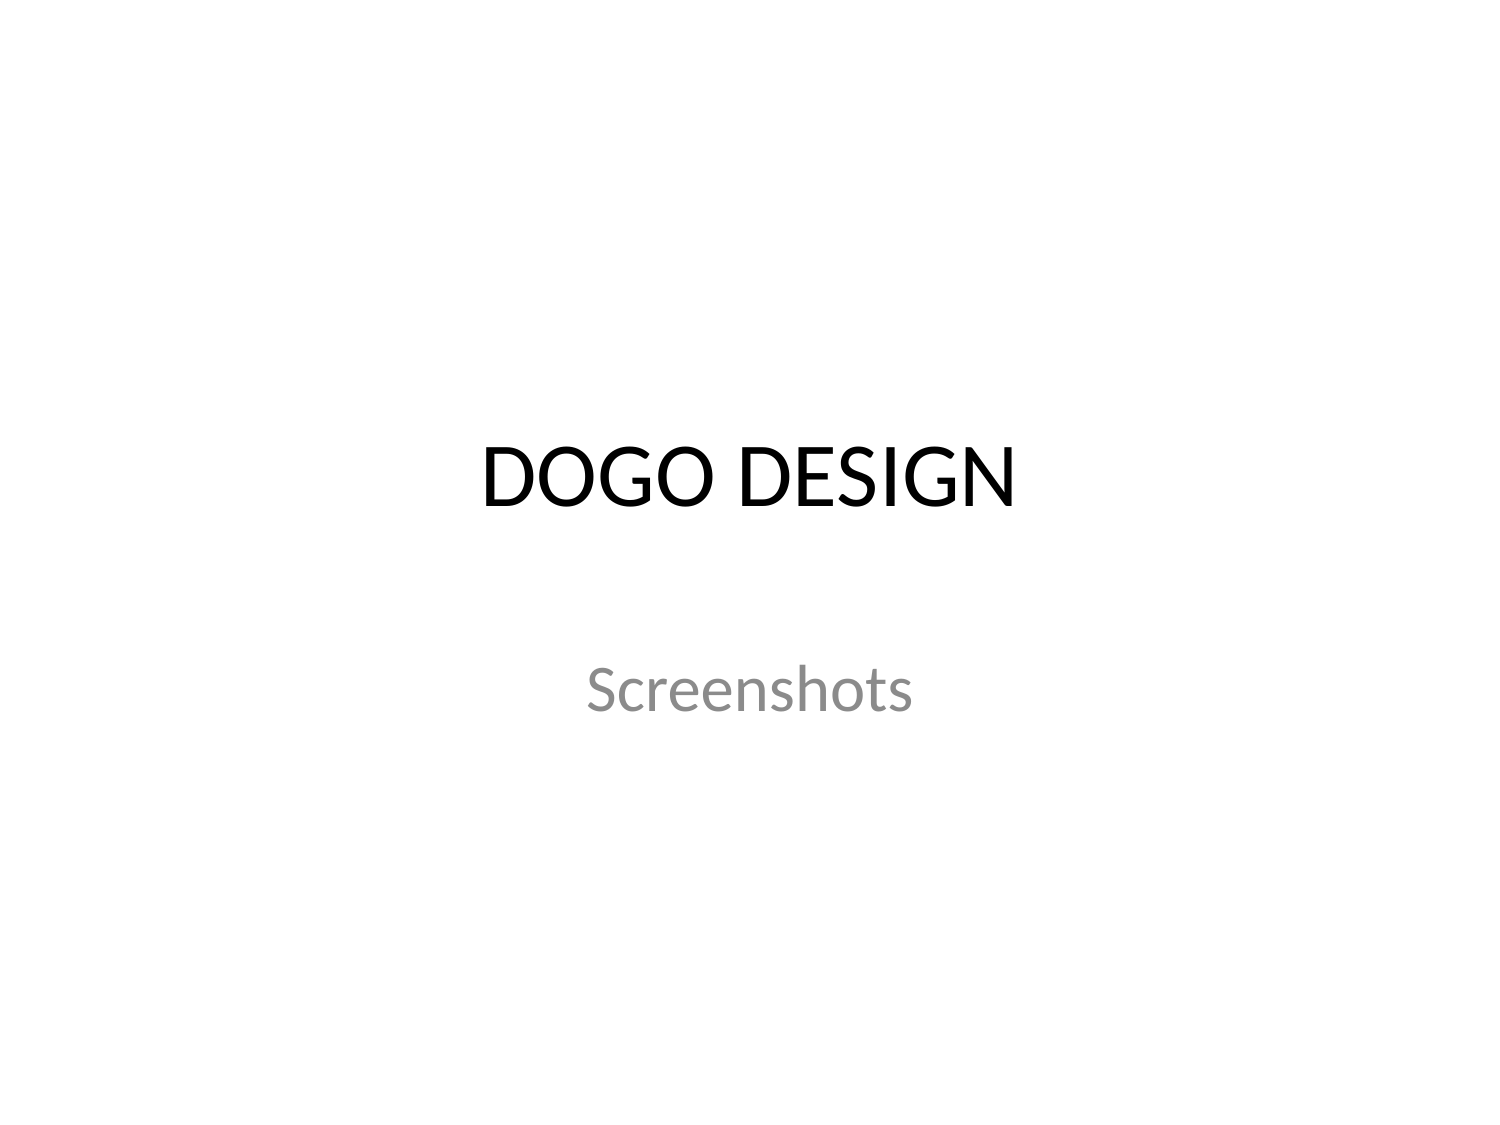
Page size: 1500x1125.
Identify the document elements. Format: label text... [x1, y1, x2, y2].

title DOGO DESIGN [112, 349, 1388, 591]
subtitle Screenshots [225, 637, 1275, 925]
